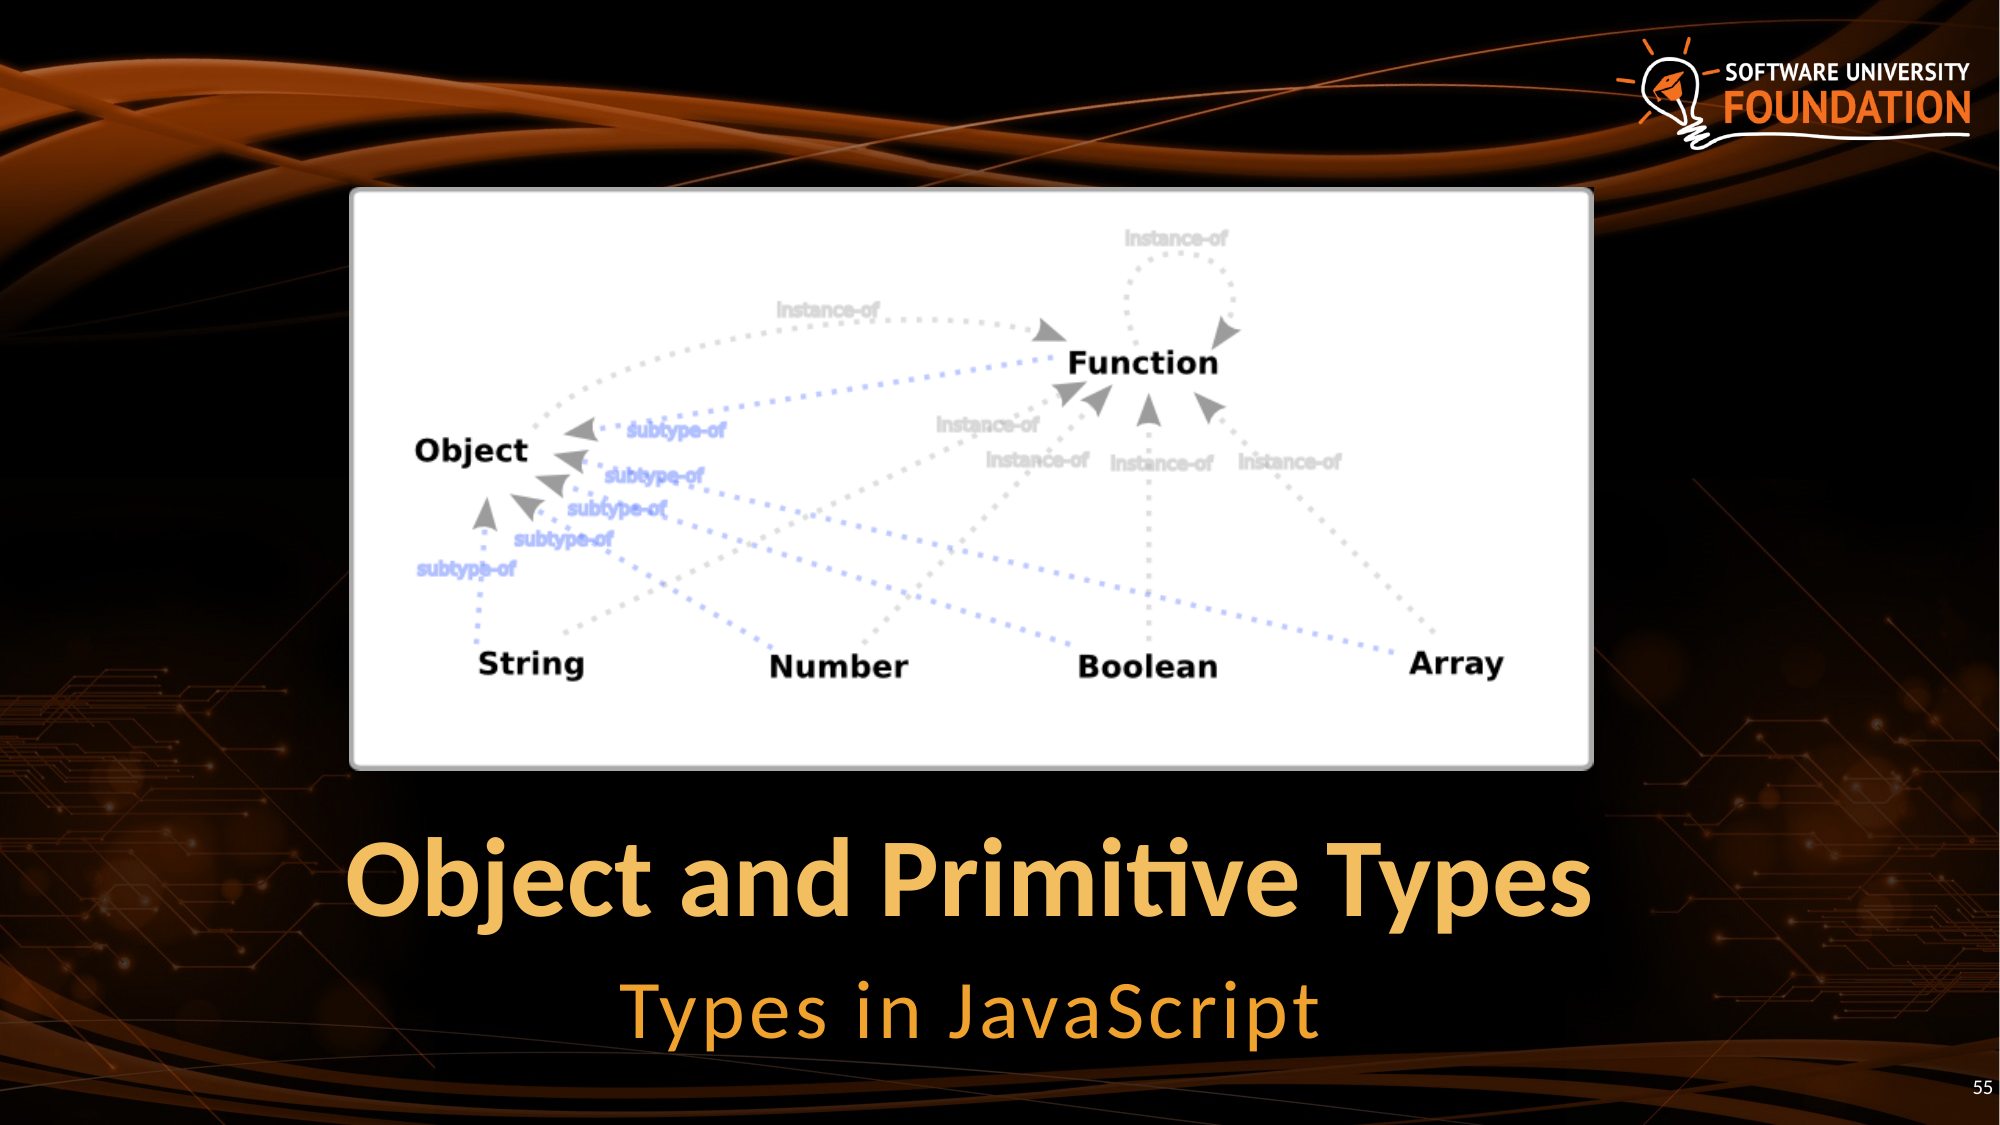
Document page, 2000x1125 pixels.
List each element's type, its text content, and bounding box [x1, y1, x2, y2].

title Object and Primitive Types [237, 812, 1704, 944]
slide_number 55 [1929, 1070, 2000, 1103]
picture [0, 0, 2000, 1125]
list Types in JavaScript [237, 944, 1704, 1125]
